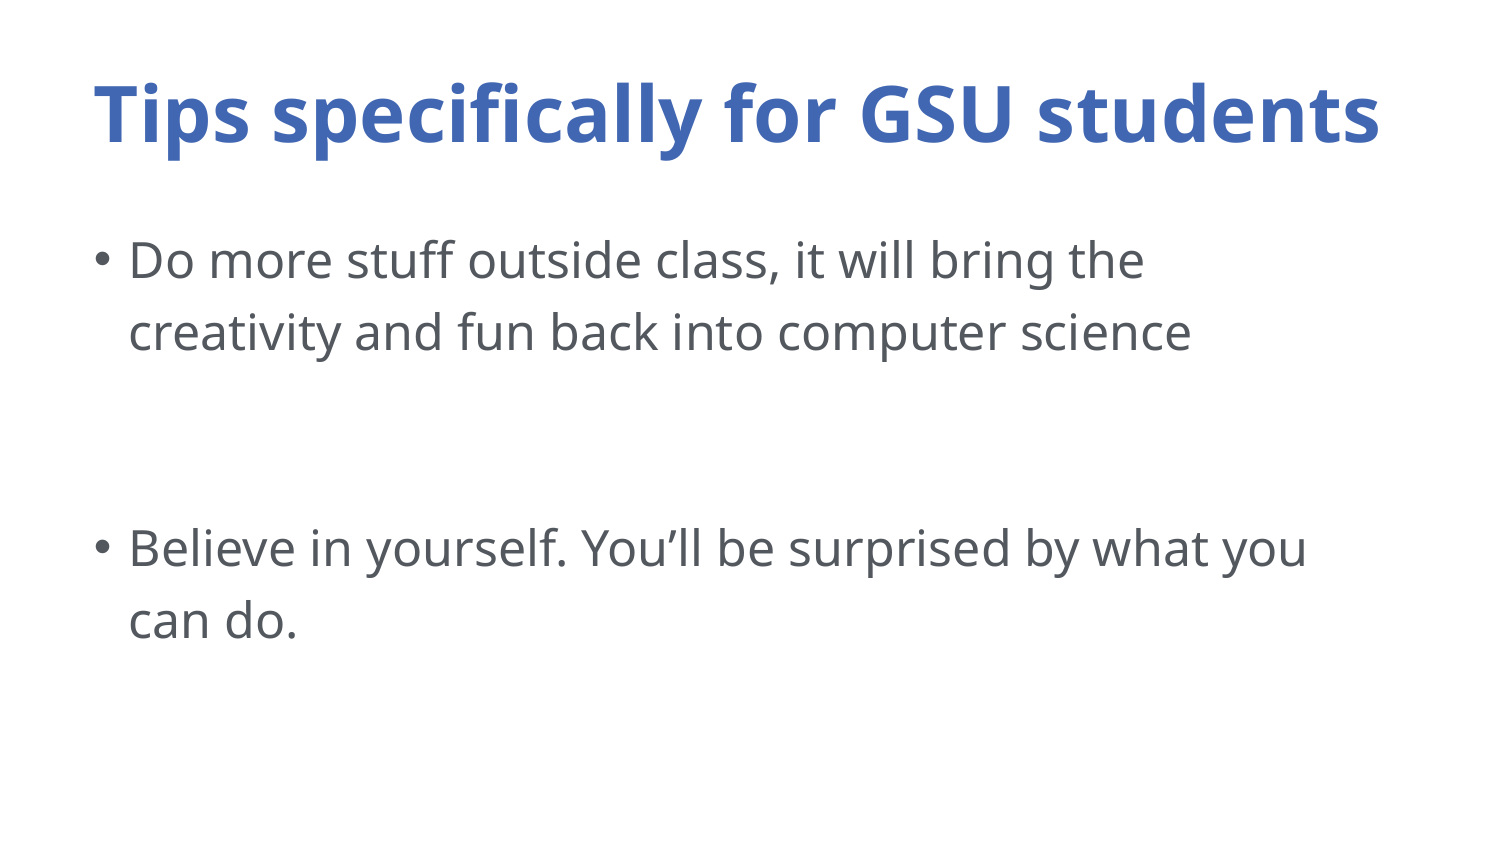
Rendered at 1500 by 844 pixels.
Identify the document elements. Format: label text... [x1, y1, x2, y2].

title Tips specifically for GSU students [93, 64, 1407, 178]
list Do more stuff outside class, it will bring the creativity and fun back into computer science Believe in yourself. You’ll be surprised by what you can do. [93, 216, 1366, 663]
